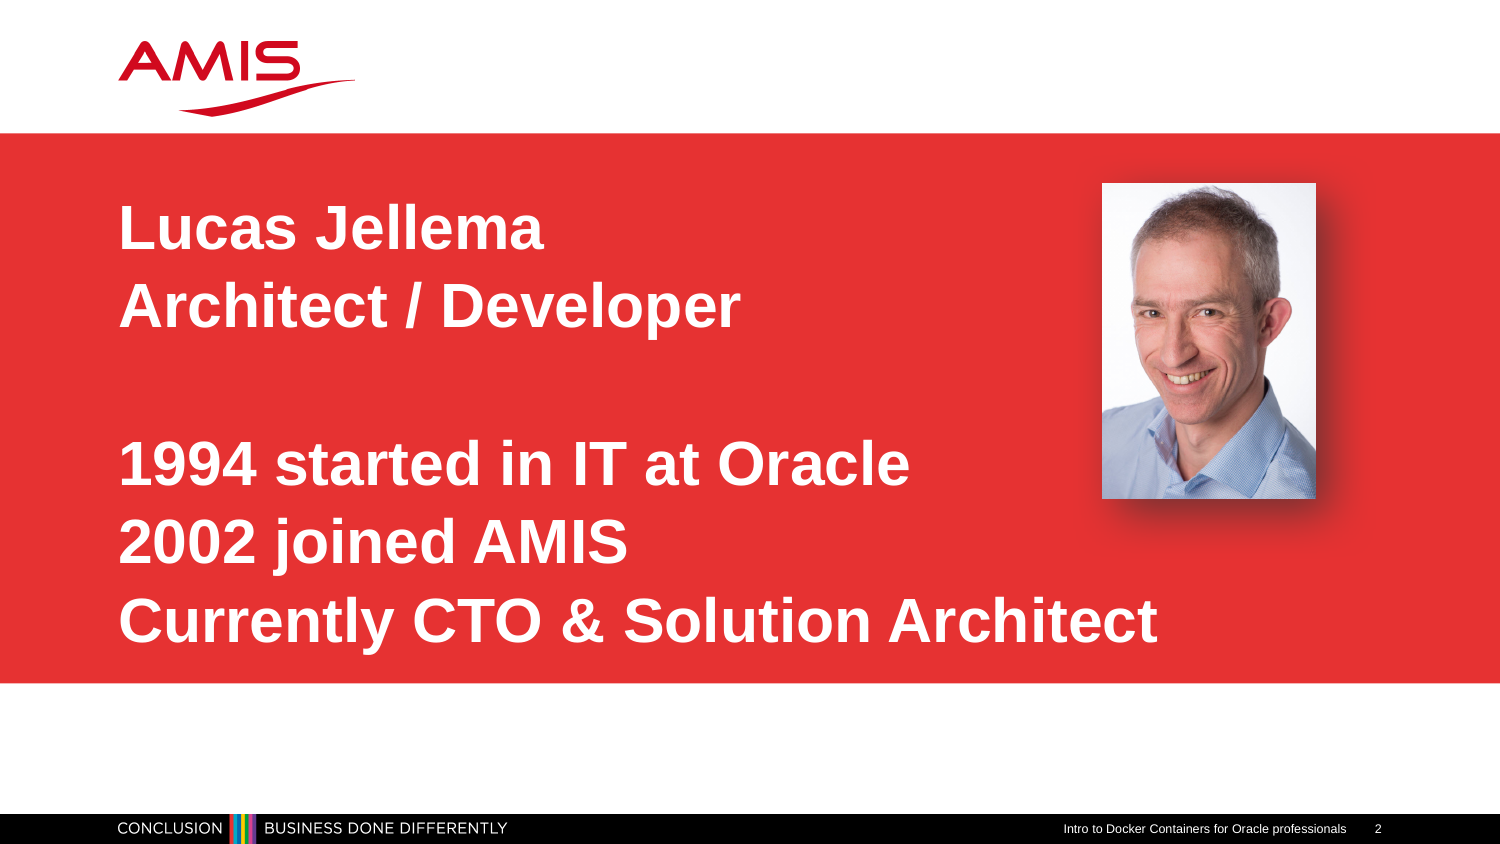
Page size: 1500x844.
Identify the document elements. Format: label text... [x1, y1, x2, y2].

picture [0, 814, 236, 844]
picture [239, 814, 1500, 844]
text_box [1094, 183, 1354, 538]
title Lucas Jellema Architect / Developer 1994 started in IT at Oracle 2002 joined AMIS Currently CTO & Solution Architect [118, 183, 1382, 597]
footer Intro to Docker Containers for Oracle professionals [814, 820, 1347, 839]
picture [1102, 182, 1316, 499]
picture [106, 17, 579, 125]
slide_number 2 [1358, 820, 1382, 839]
